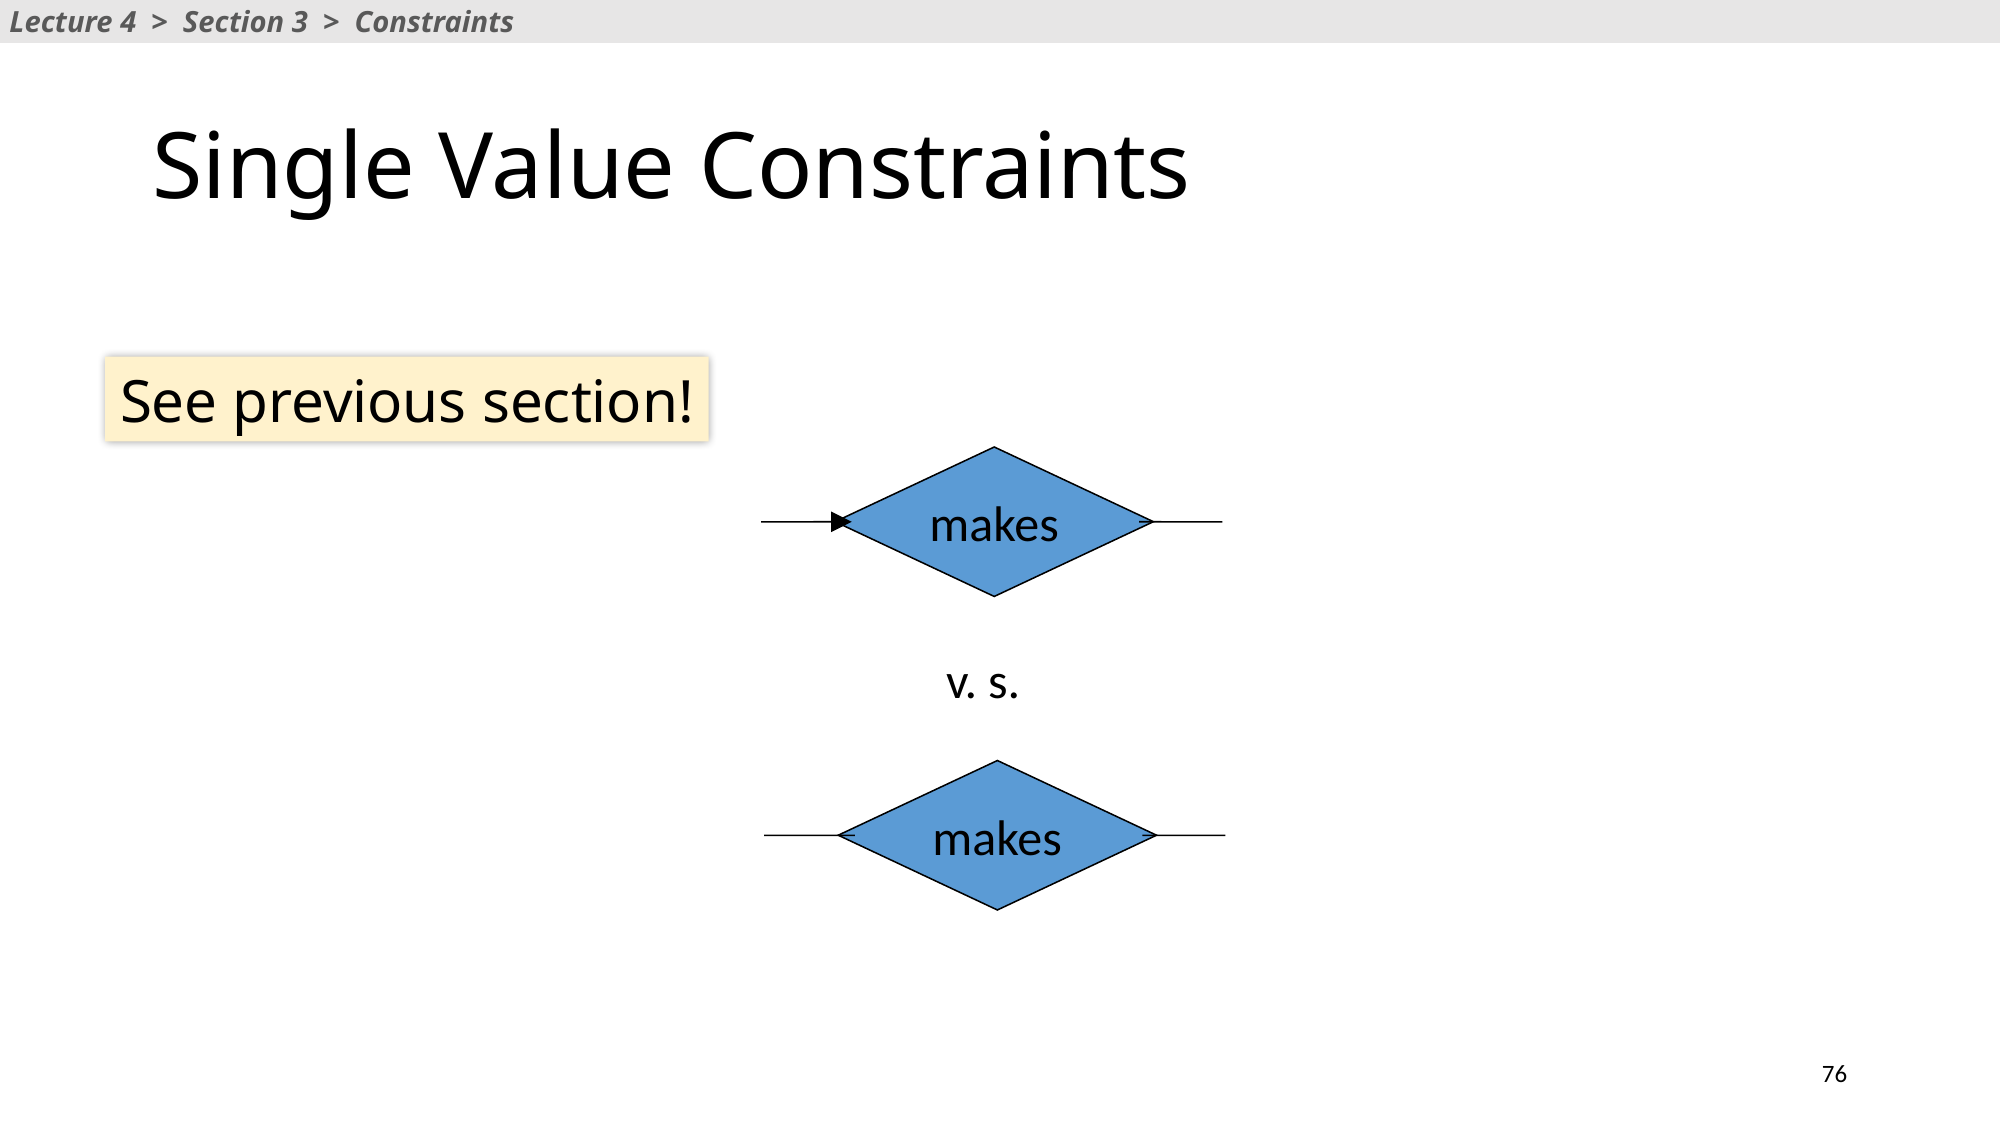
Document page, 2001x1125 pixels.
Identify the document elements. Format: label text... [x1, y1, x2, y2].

text_box makes [838, 760, 1157, 910]
text_box [761, 511, 852, 533]
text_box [0, 0, 2000, 47]
text_box v. s. [931, 640, 1036, 716]
title Single Value Constraints [137, 59, 1863, 278]
text_box See previous section! [105, 356, 709, 442]
slide_number 76 [1412, 1042, 1863, 1103]
text_box makes [844, 446, 1153, 597]
